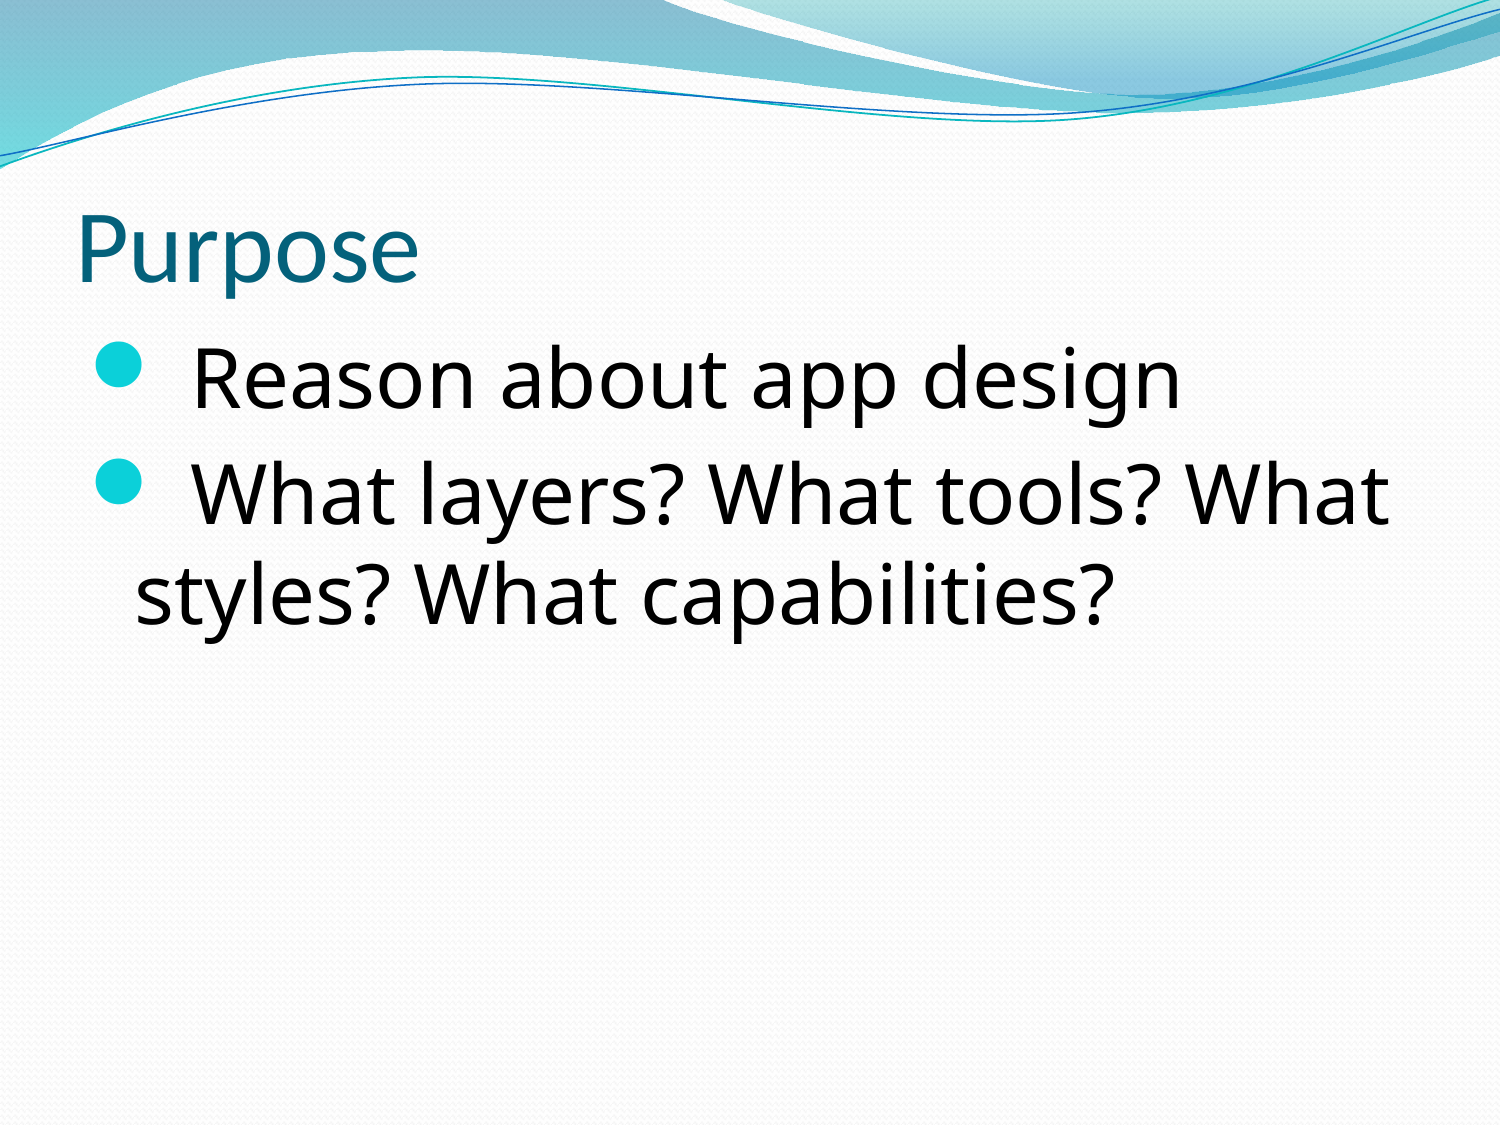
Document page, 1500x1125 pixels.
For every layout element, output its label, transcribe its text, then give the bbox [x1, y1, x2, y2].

list Reason about app design What layers? What tools? What styles? What capabilities? [75, 317, 1425, 1038]
title Purpose [75, 115, 1425, 303]
